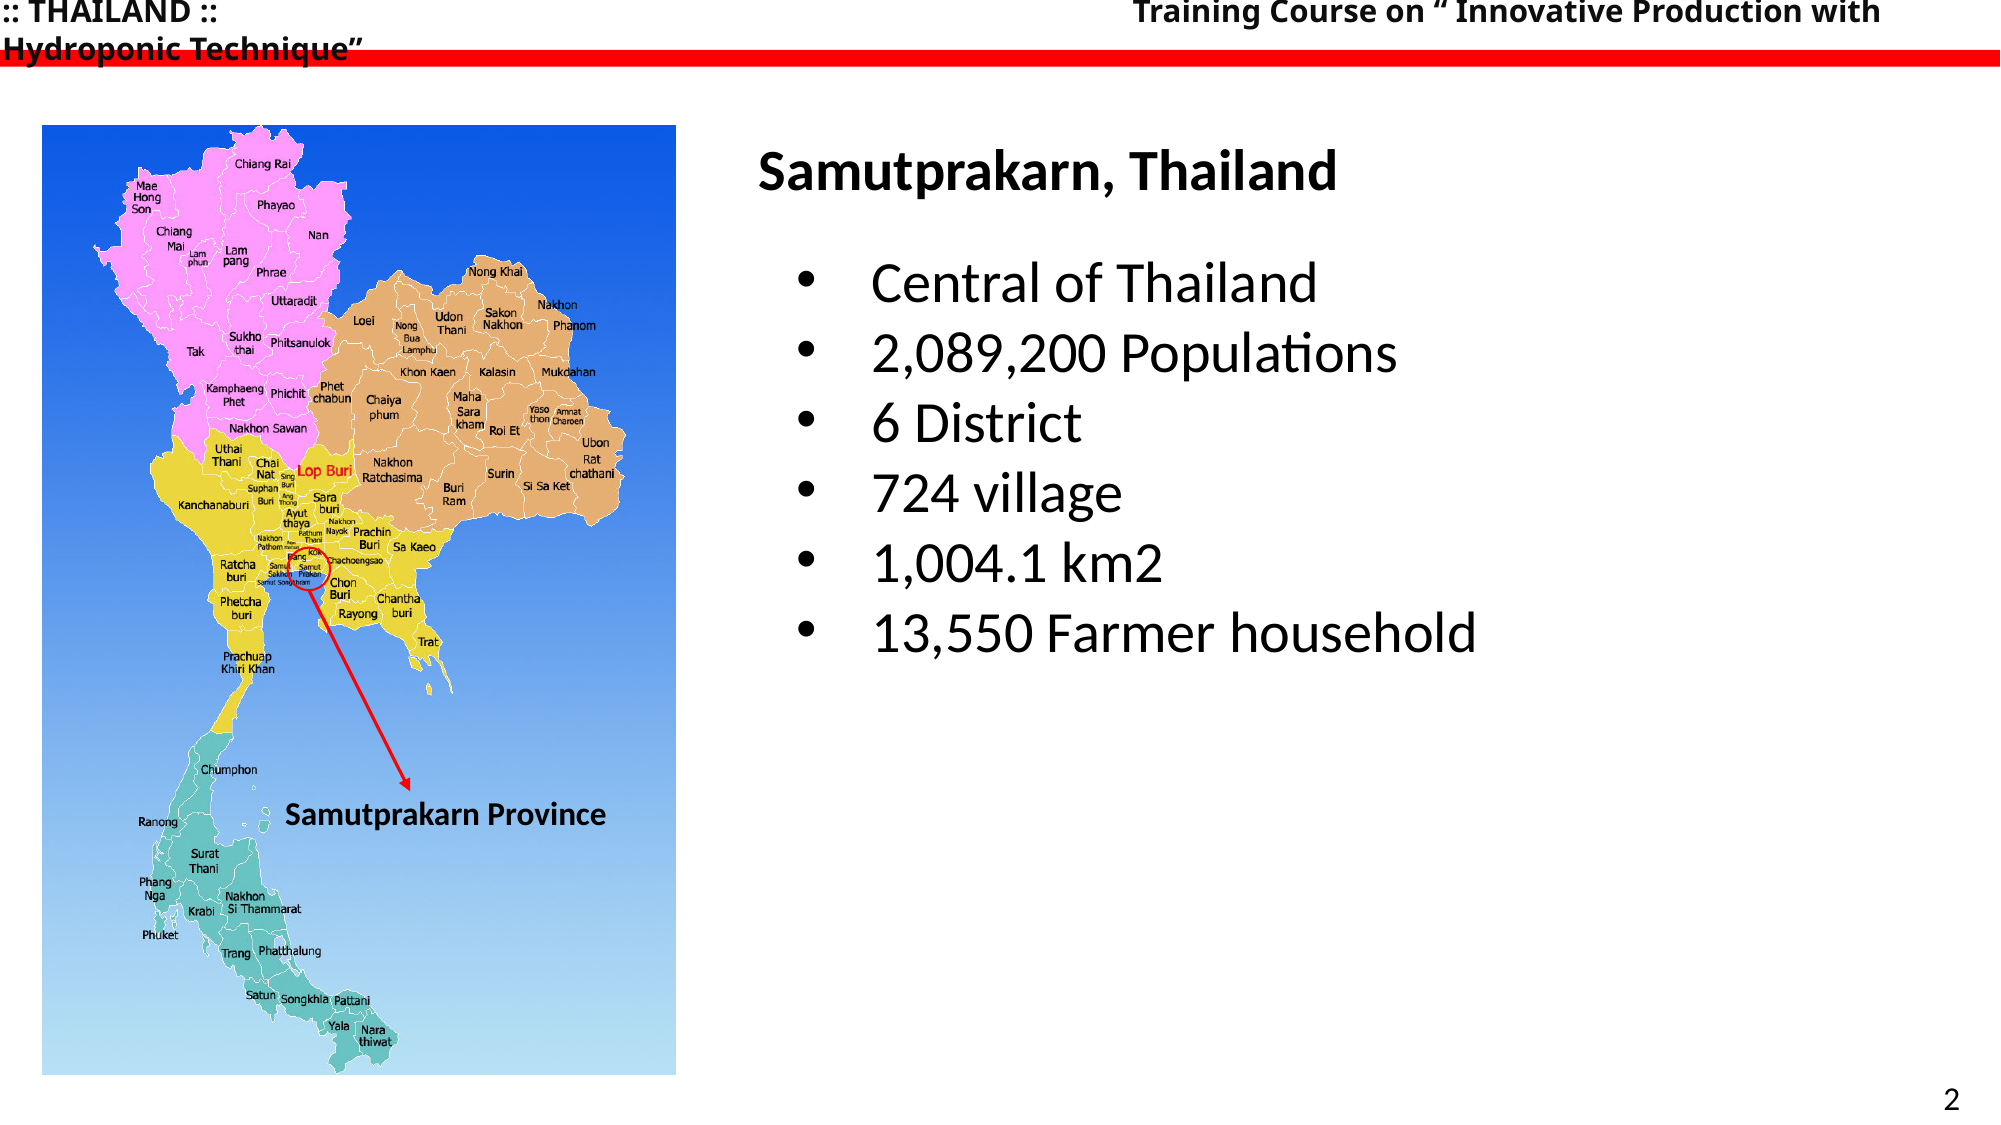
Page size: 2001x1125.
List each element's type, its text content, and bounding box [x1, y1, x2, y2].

text_box :: THAILAND :: Training Course on “ Innovative Production with Hydroponic Technique” [0, 0, 2000, 67]
text_box 2 [1928, 1069, 1976, 1125]
text_box Central of Thailand 2,089,200 Populations 6 District 724 village 1,004.1 km2 13,550 Farmer household [782, 236, 1493, 742]
picture [42, 125, 676, 1075]
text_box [308, 590, 411, 792]
text_box Samutprakarn, Thailand [744, 125, 1354, 210]
